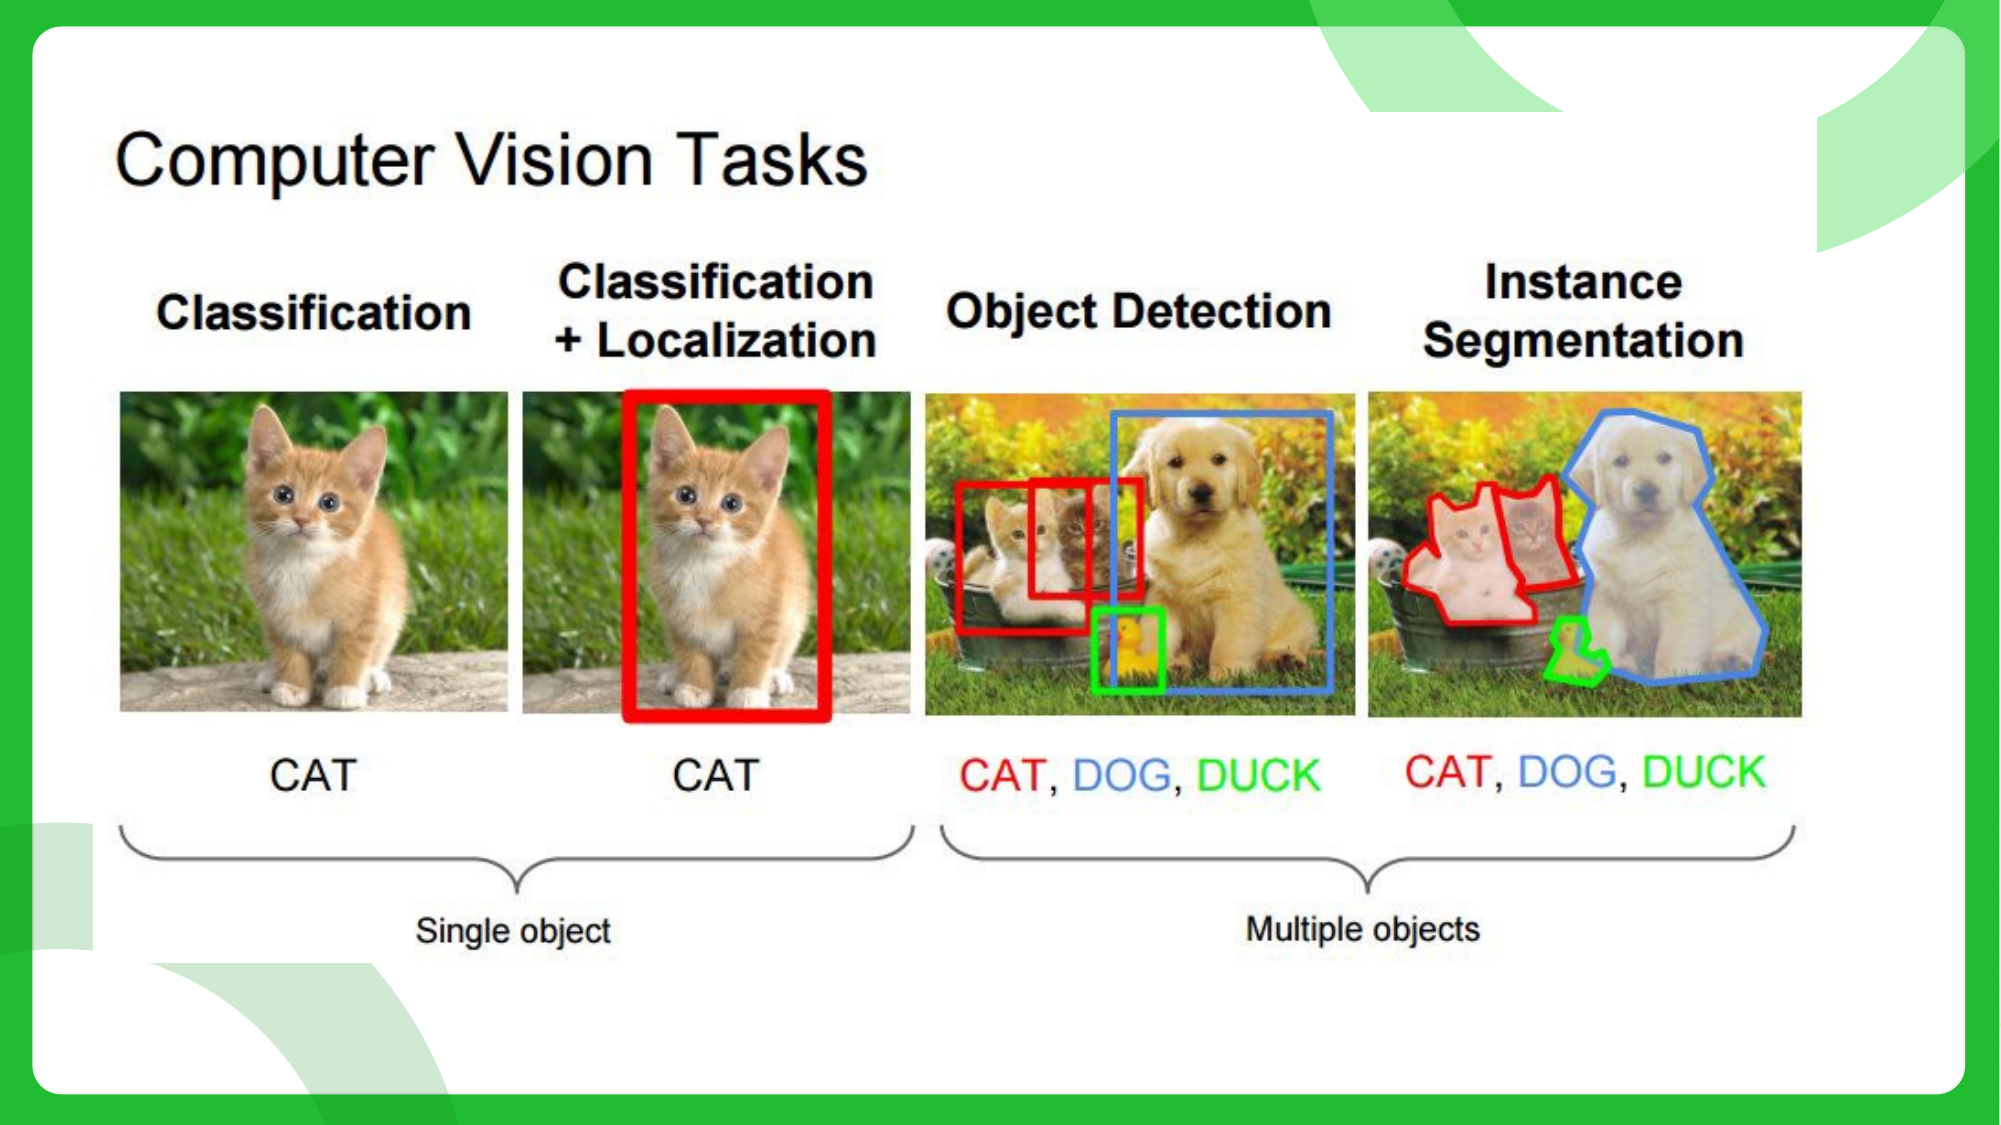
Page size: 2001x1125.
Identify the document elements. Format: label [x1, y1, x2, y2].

picture [92, 112, 1817, 963]
